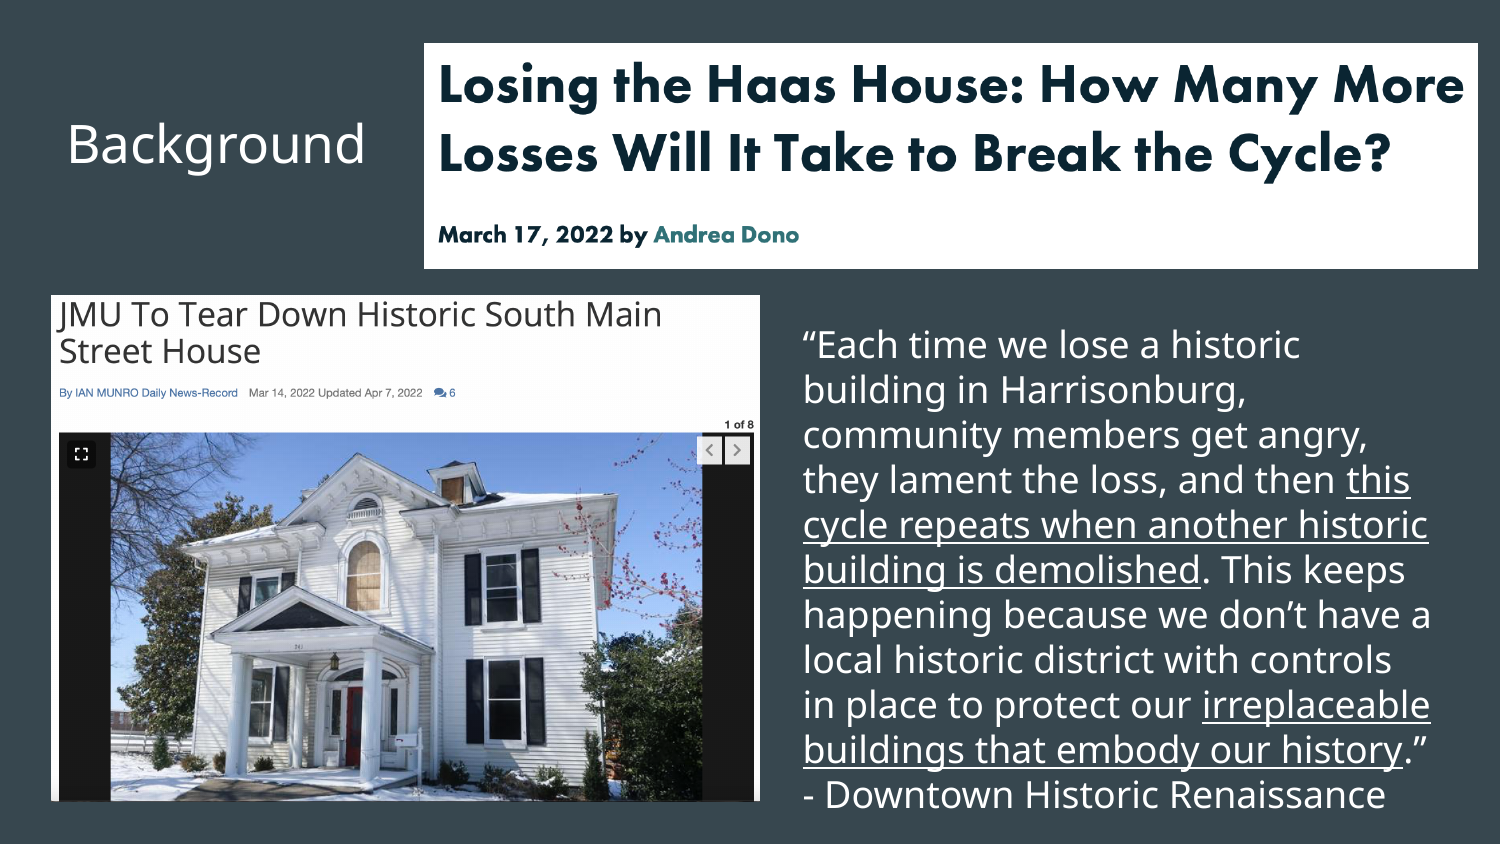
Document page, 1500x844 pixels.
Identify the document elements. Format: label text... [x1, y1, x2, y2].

picture [423, 43, 1478, 270]
title Background [51, 95, 418, 190]
picture [50, 295, 761, 802]
text_box “Each time we lose a historic building in Harrisonburg, community members get angry, they lament the loss, and then this cycle repeats when another historic building is demolished. This keeps happening because we don’t have a local historic district with controls in place to protect our irreplaceable buildings that embody our history.” - Downtown Historic Renaissance [787, 306, 1449, 832]
